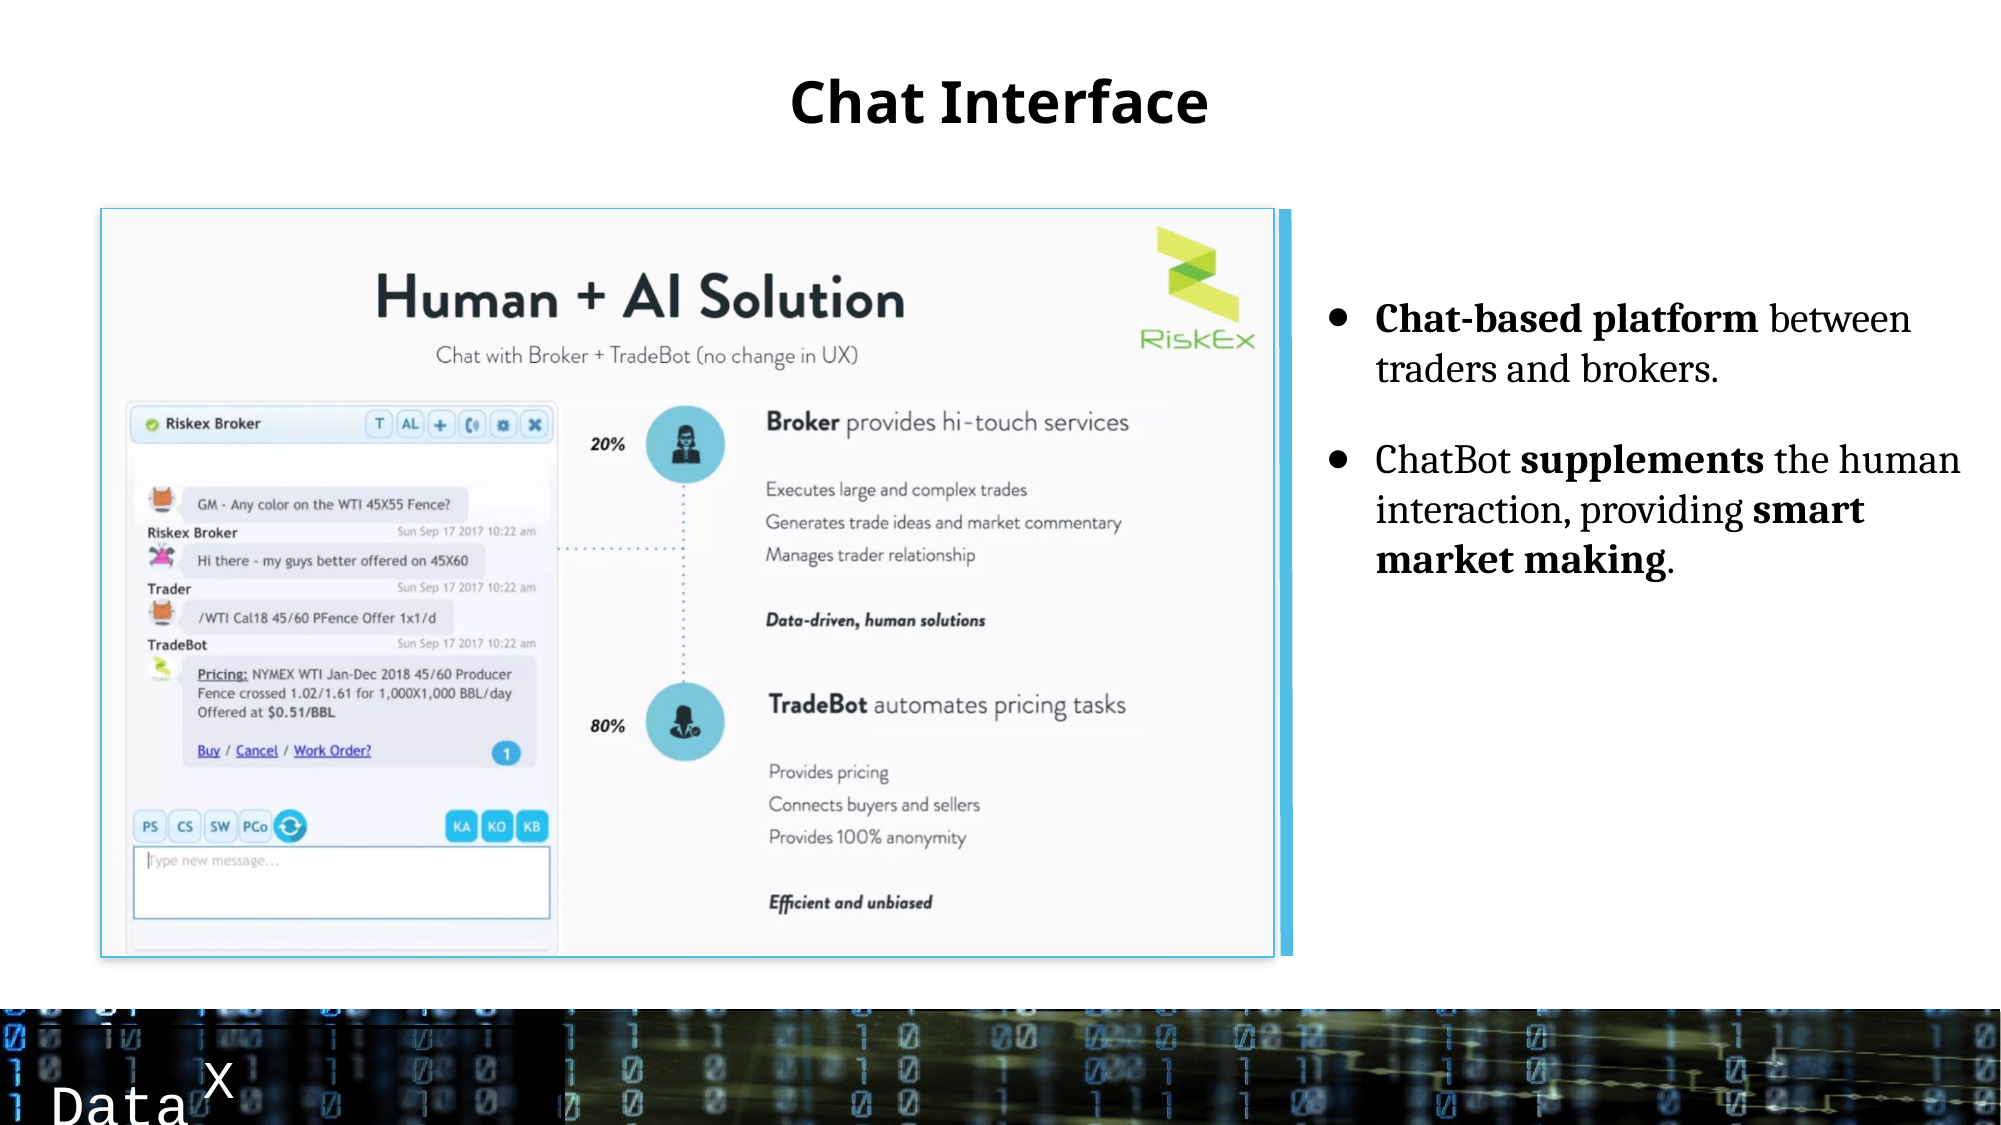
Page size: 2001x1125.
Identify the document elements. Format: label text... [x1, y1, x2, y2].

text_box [1284, 209, 1288, 957]
picture [37, 1029, 561, 1125]
picture [59, 1092, 76, 1122]
picture [0, 1009, 2000, 1125]
picture [93, 1111, 107, 1123]
picture [101, 209, 1274, 957]
picture [163, 1111, 177, 1123]
title Chat Interface [0, 45, 2000, 155]
list Chat-based platform between traders and brokers. ChatBot supplements the human interaction, providing smart market making. [1304, 282, 1989, 956]
